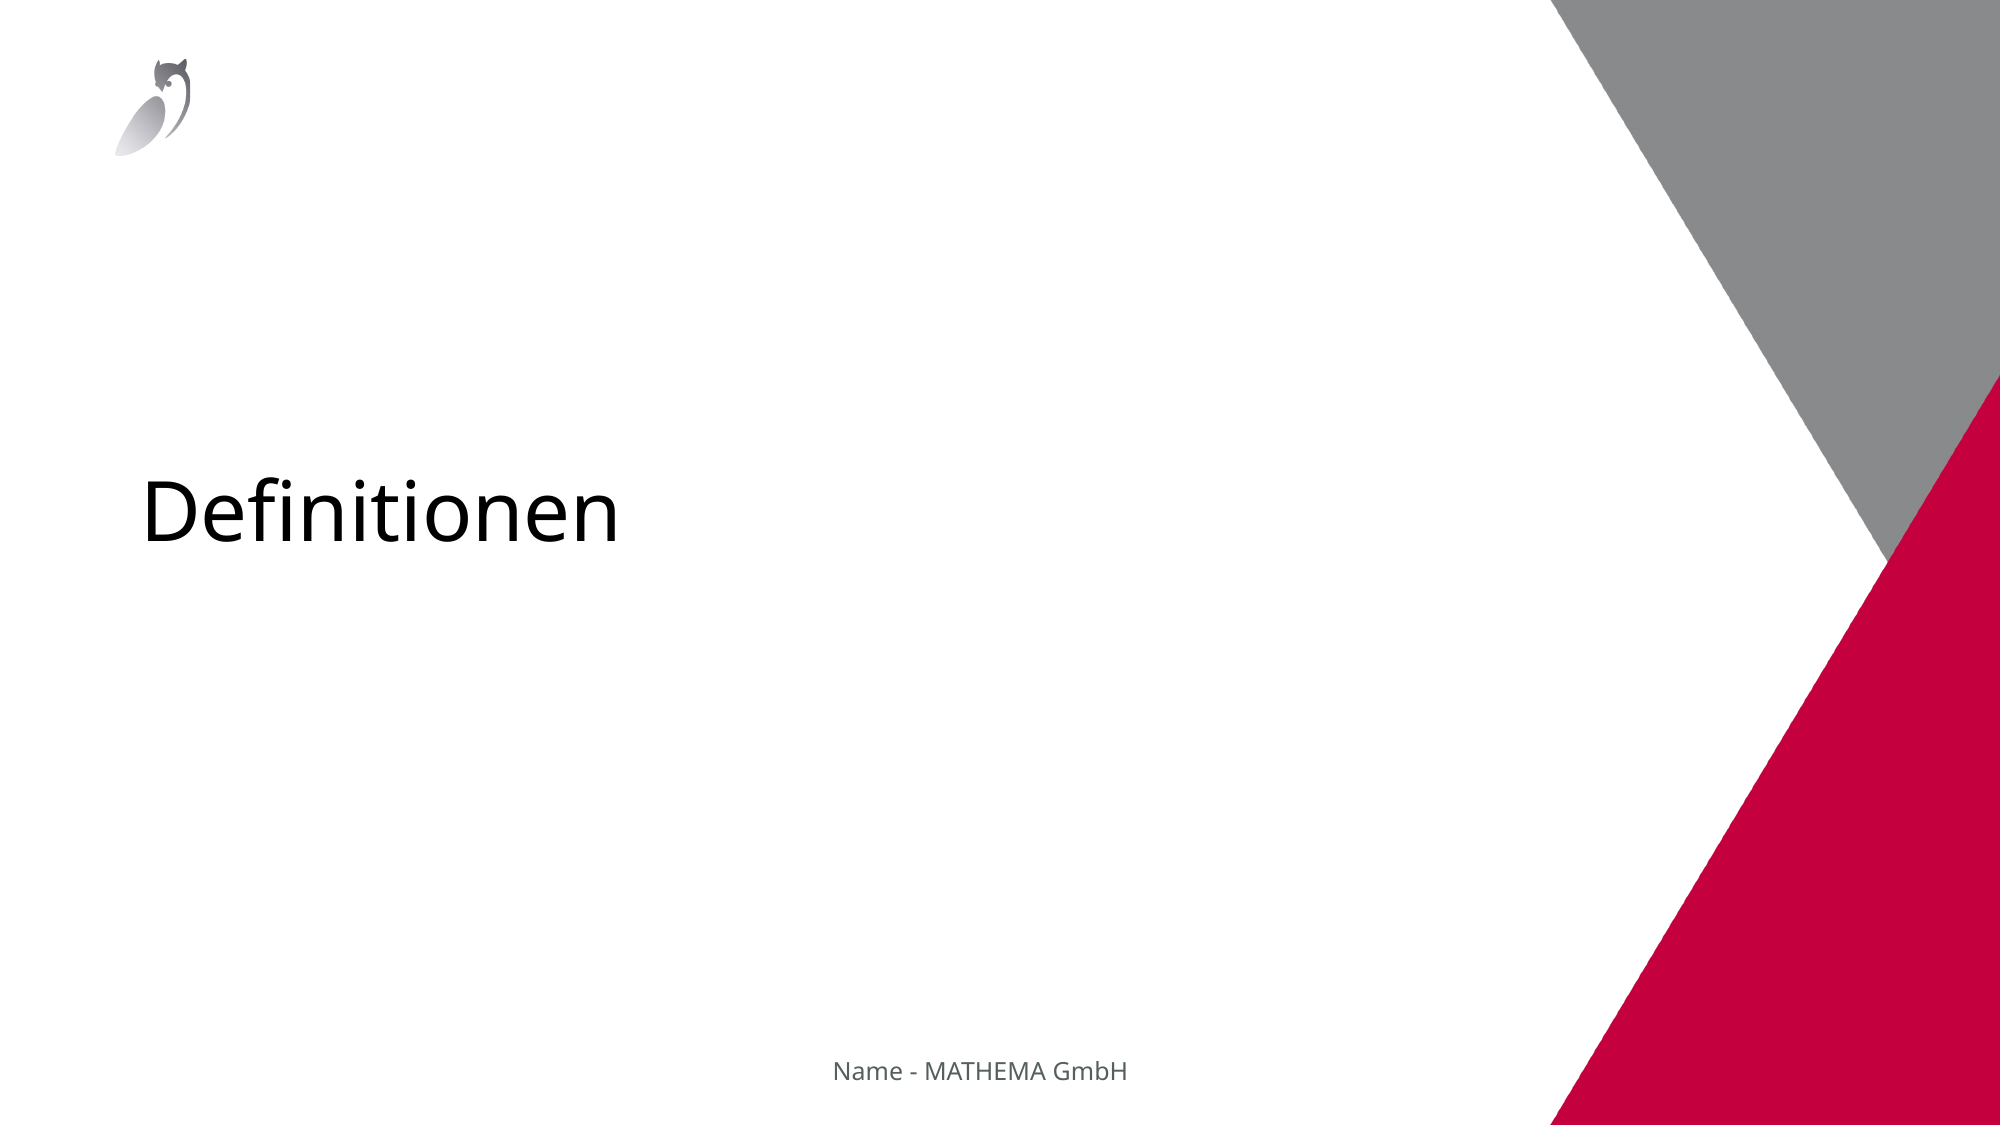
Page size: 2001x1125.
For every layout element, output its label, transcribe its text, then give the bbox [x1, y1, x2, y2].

text_box Definitionen [125, 400, 1470, 566]
slide_number 4 [1393, 1042, 1844, 1103]
footer Name - MATHEMA GmbH [643, 1042, 1319, 1103]
picture [1550, 0, 2000, 1125]
